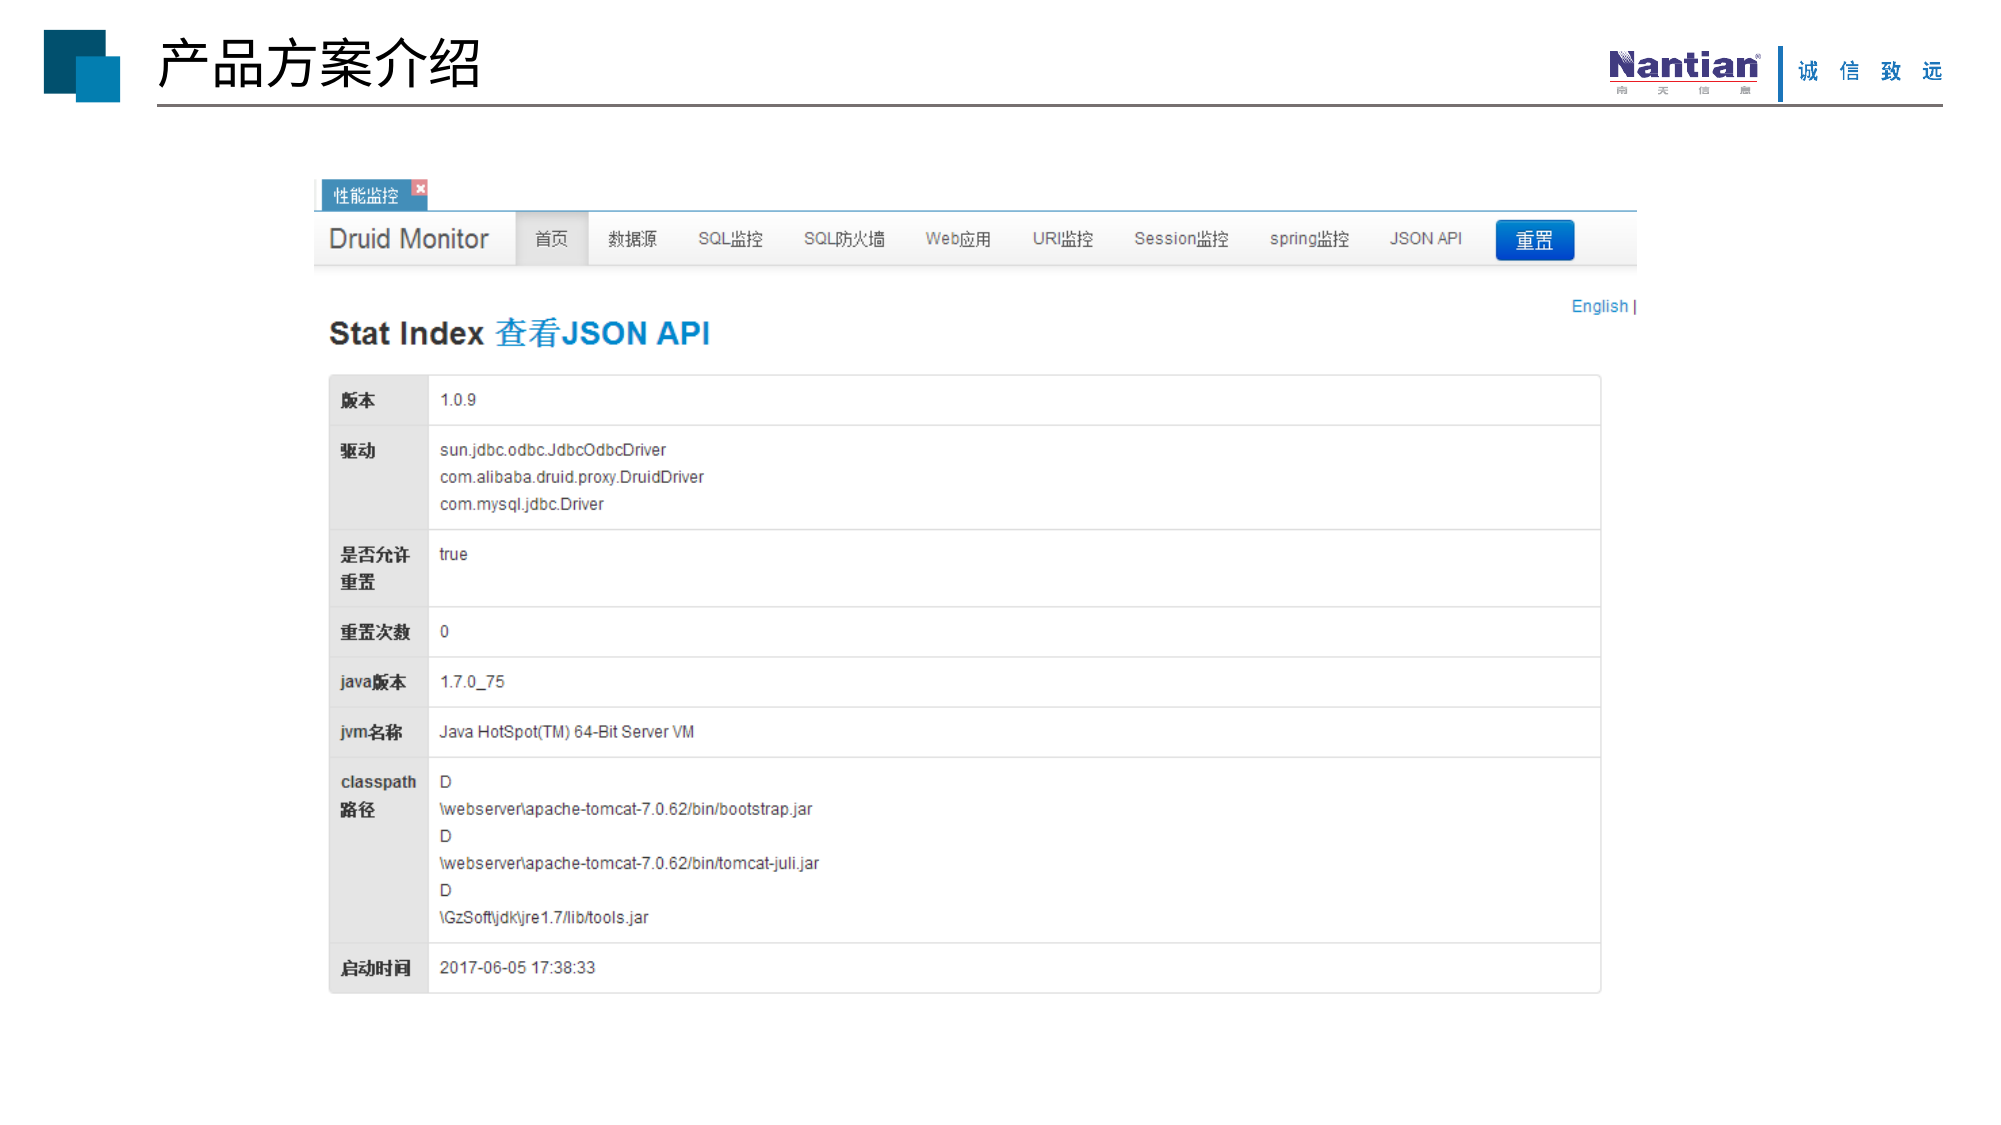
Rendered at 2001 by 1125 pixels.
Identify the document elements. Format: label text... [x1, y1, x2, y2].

text_box [1698, 86, 1710, 95]
text_box [1658, 86, 1669, 95]
text_box [1737, 57, 1758, 78]
title 产品方案介绍 [155, 27, 485, 218]
text_box [1610, 51, 1635, 78]
text_box [1881, 61, 1901, 81]
text_box [75, 56, 121, 103]
picture [314, 174, 1638, 1022]
text_box [1616, 86, 1628, 94]
text_box [1637, 57, 1659, 78]
text_box [1839, 60, 1859, 80]
text_box [1712, 57, 1735, 78]
text_box [1798, 60, 1818, 81]
text_box [43, 29, 106, 94]
text_box [1740, 86, 1751, 94]
text_box [1684, 52, 1699, 78]
text_box [1922, 61, 1942, 80]
text_box [1661, 57, 1683, 78]
text_box [1701, 51, 1709, 57]
